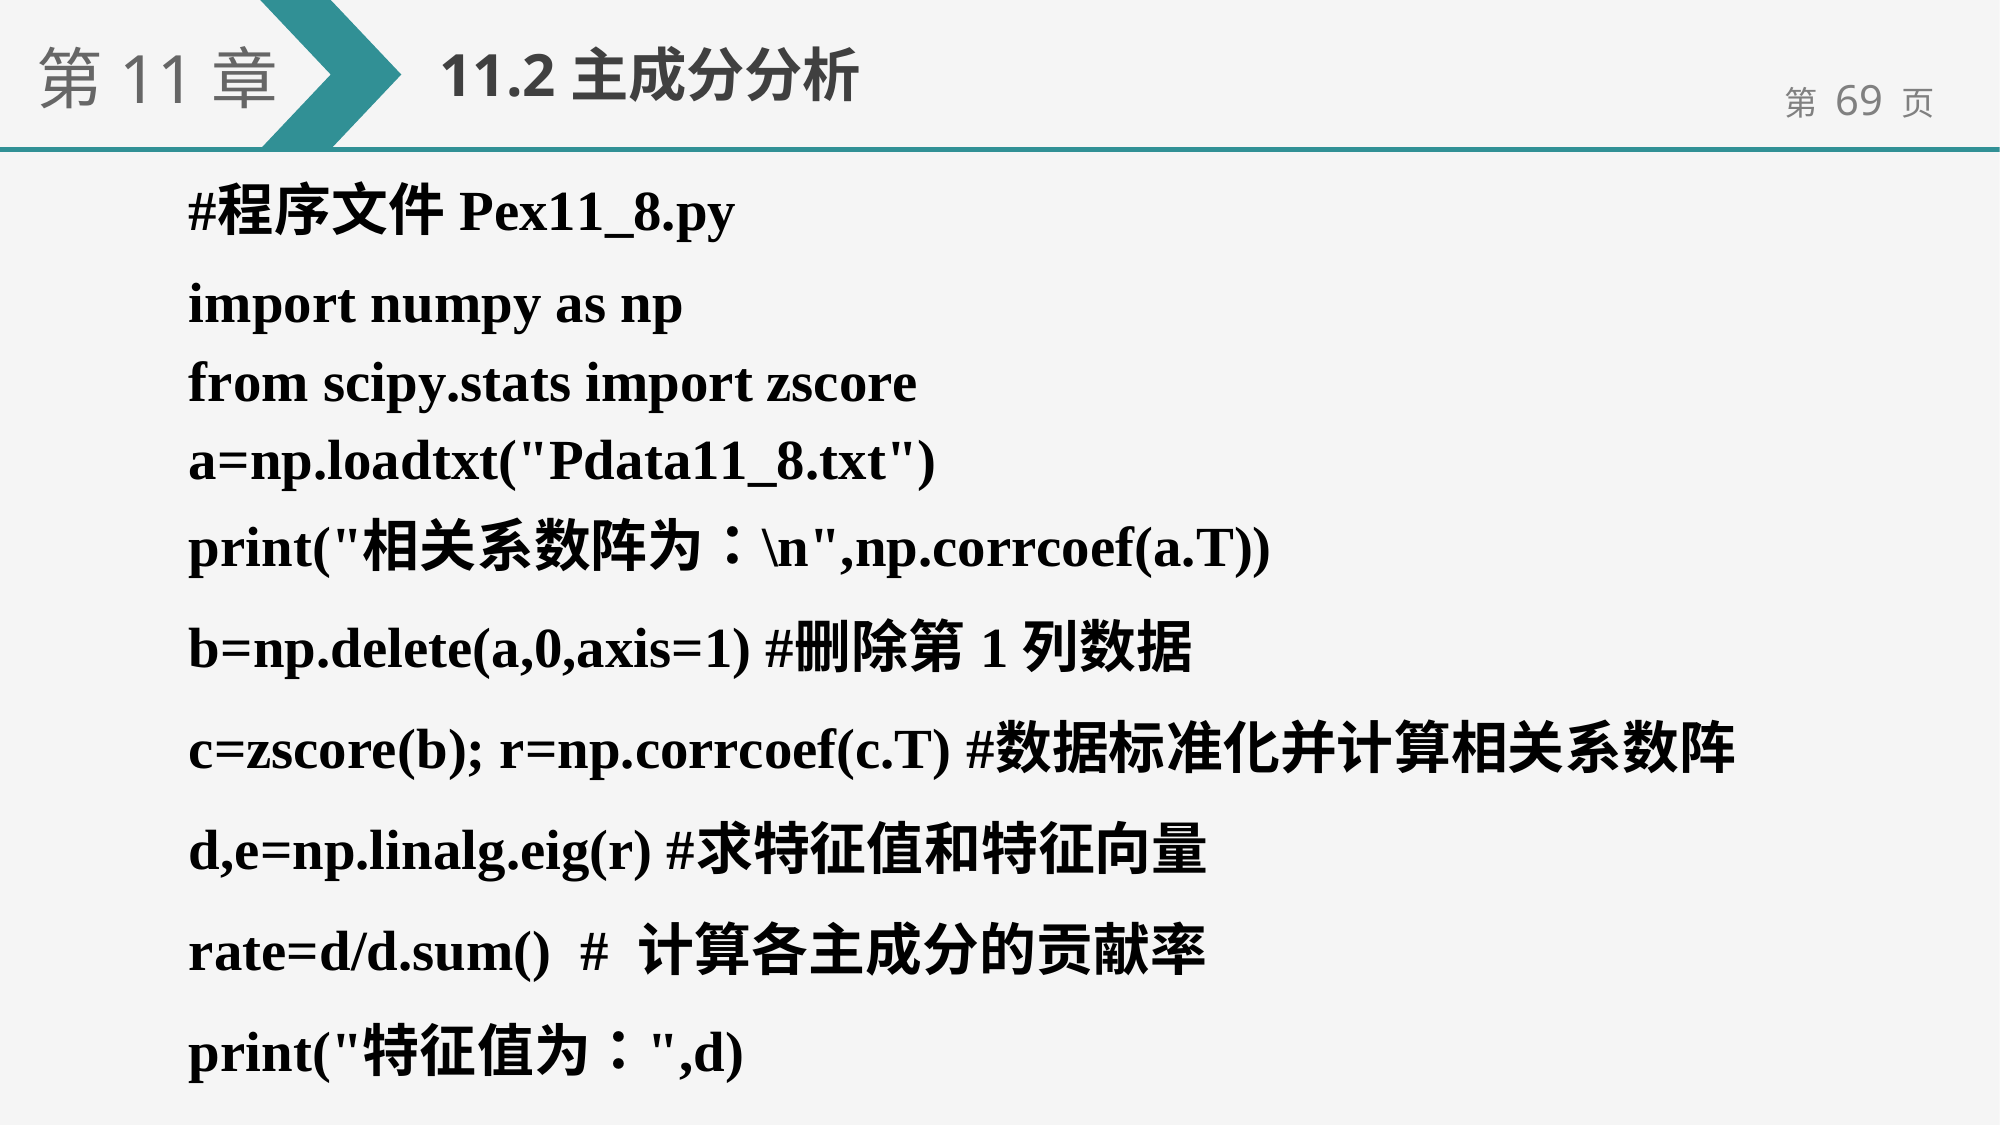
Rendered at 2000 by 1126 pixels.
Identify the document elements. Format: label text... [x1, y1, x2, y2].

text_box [74, 152, 1919, 1126]
text_box 11.2主成分分析 [424, 31, 1366, 116]
text_box [258, 0, 403, 148]
text_box 第11章 [21, 29, 294, 125]
